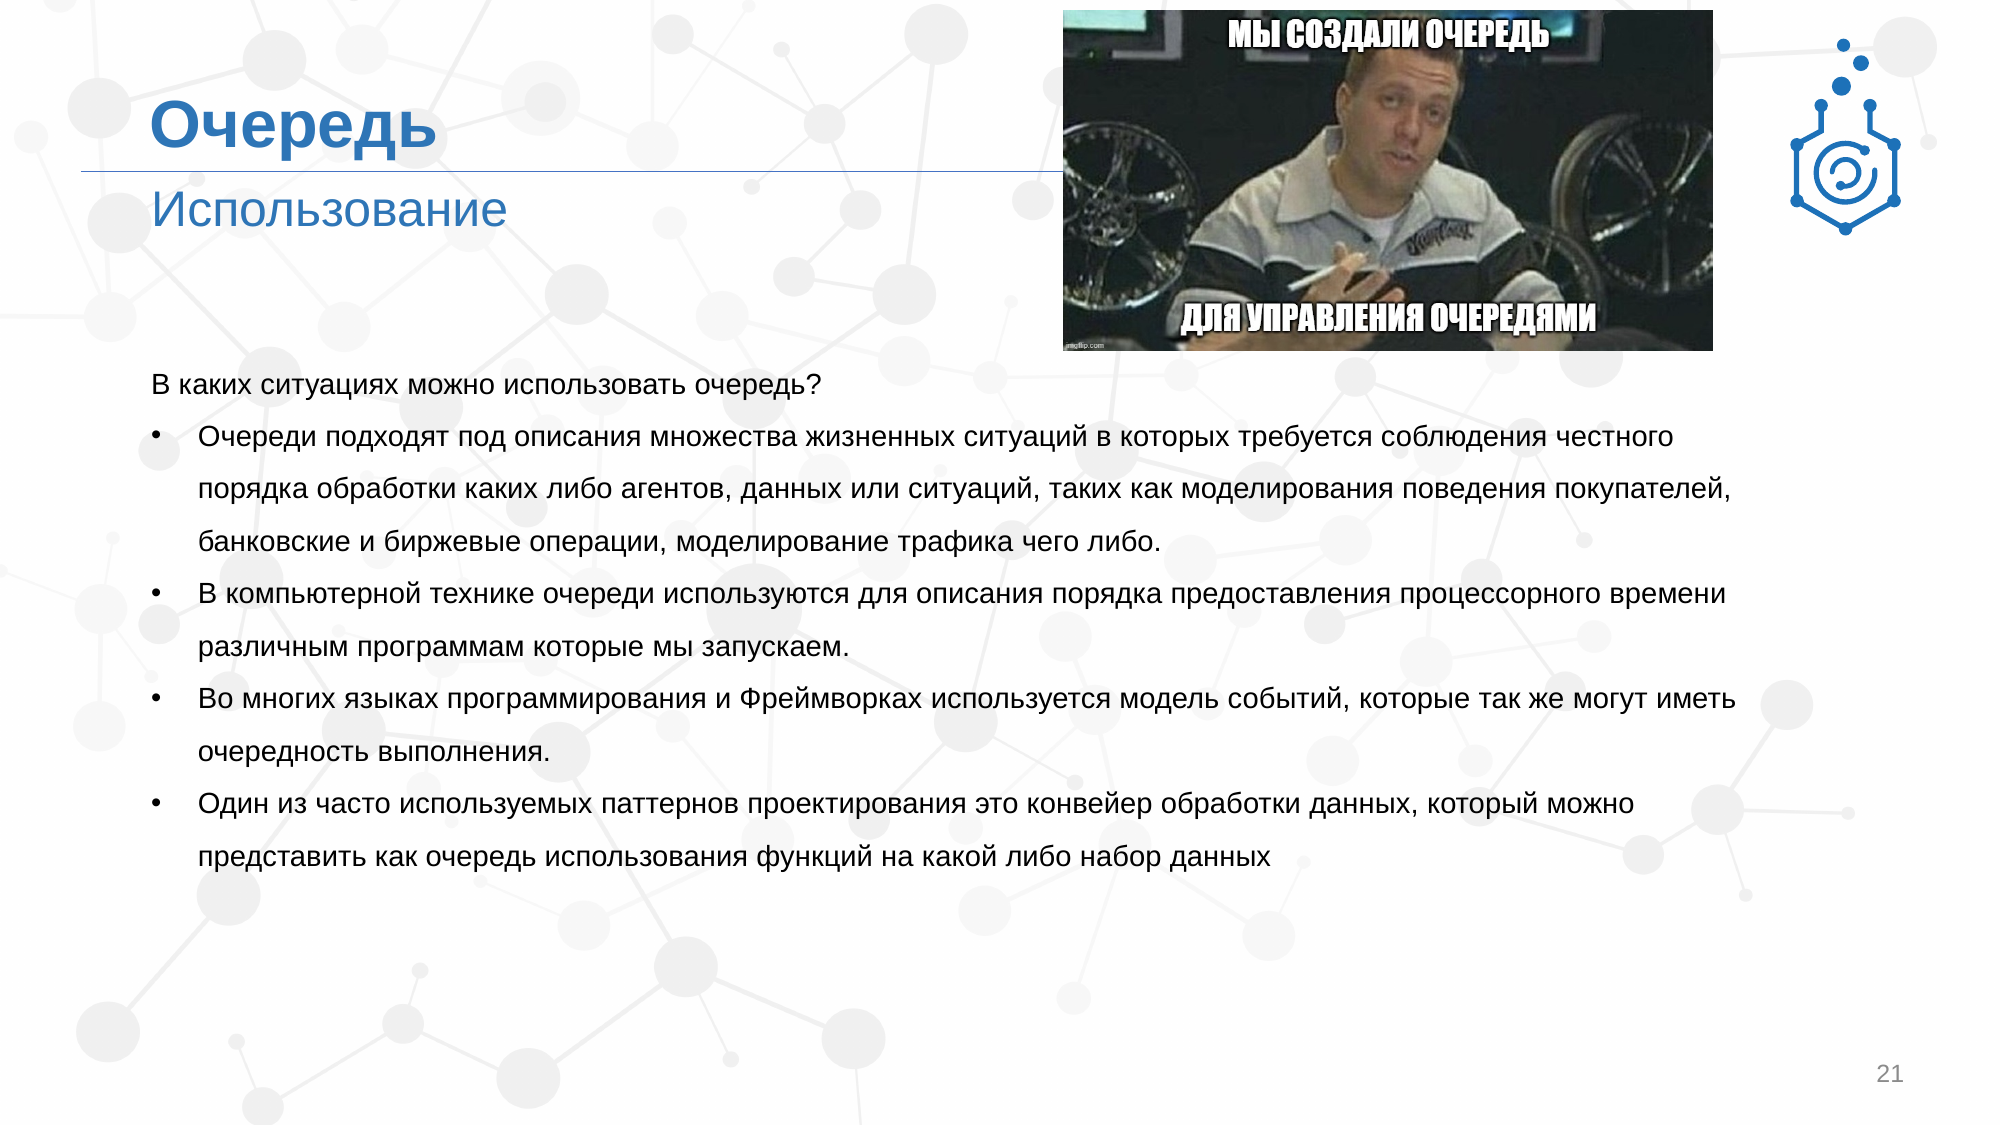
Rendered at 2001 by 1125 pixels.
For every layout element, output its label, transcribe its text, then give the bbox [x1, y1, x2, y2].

text_box Очередь [134, 78, 1063, 162]
text_box Использование [136, 180, 1063, 245]
text_box В каких ситуациях можно использовать очередь? Очереди подходят под описания множества жизненных ситуаций в которых требуется соблюдения честного порядка обработки каких либо агентов, данных или ситуаций, таких как моделирования поведения покупателей, банковские и биржевые операции, моделирование трафика чего либо. В компьютерной технике очереди используются для описания порядка предоставления процессорного времени различным программам которые мы запускаем. Во многих языках программирования и Фреймворках используется модель событий, которые так же могут иметь очередность выполнения. Один из часто используемых паттернов проектирования это конвейер обработки данных, который можно представить как очередь использования функций на какой либо набор данных [136, 340, 1792, 932]
picture [0, 0, 2001, 1125]
slide_number 21 [1724, 1042, 1920, 1103]
